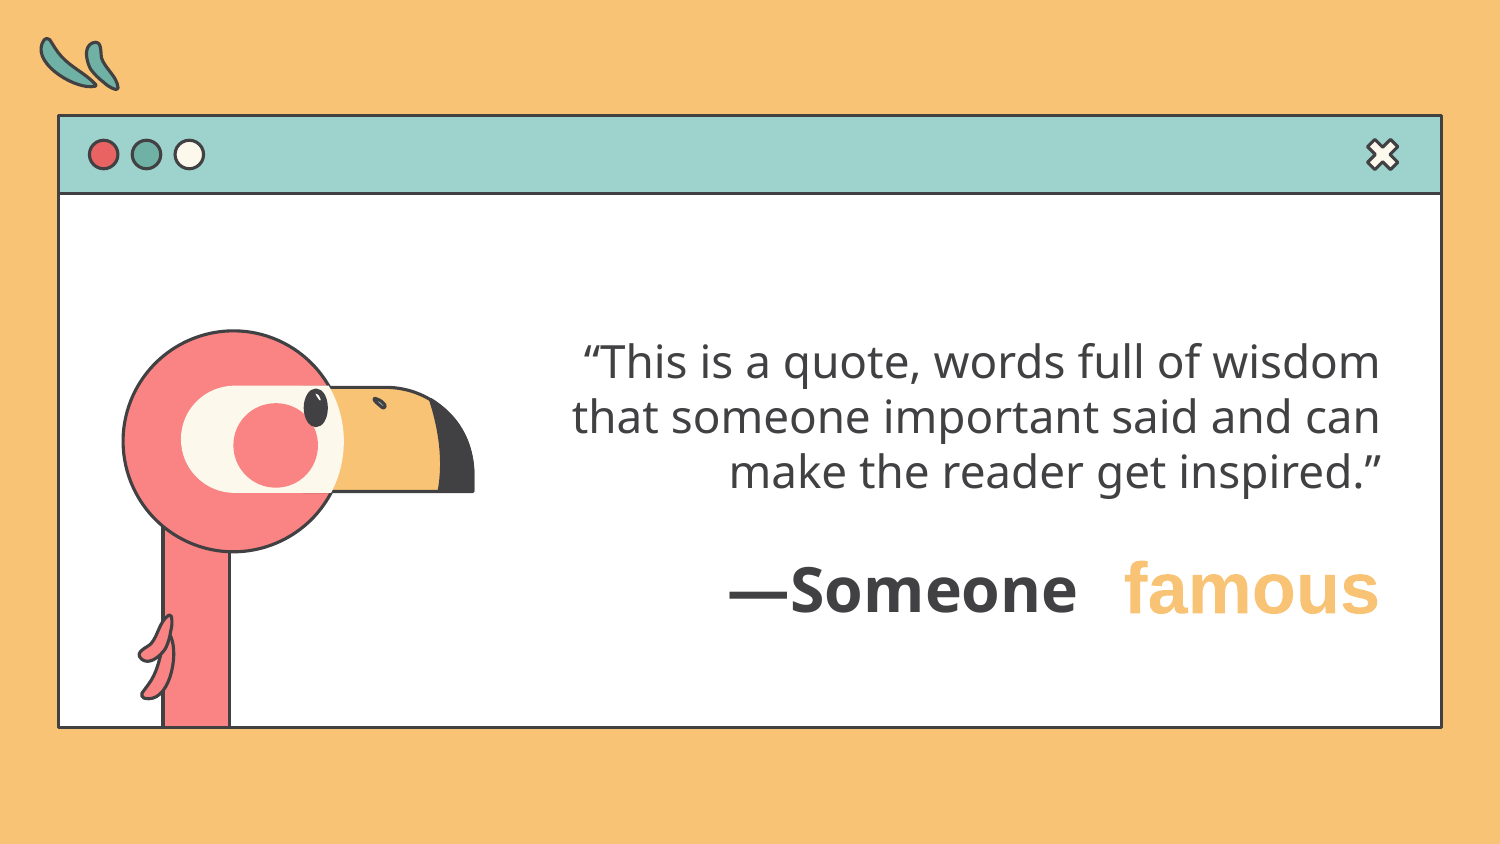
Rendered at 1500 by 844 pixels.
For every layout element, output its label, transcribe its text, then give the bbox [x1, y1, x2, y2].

subtitle “This is a quote, words full of wisdom that someone important said and can make the reader get inspired.” [57, 192, 1443, 729]
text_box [89, 139, 204, 169]
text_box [107, 330, 475, 728]
text_box [1367, 139, 1398, 170]
title —Someone [643, 543, 1111, 631]
text_box [58, 115, 1442, 194]
